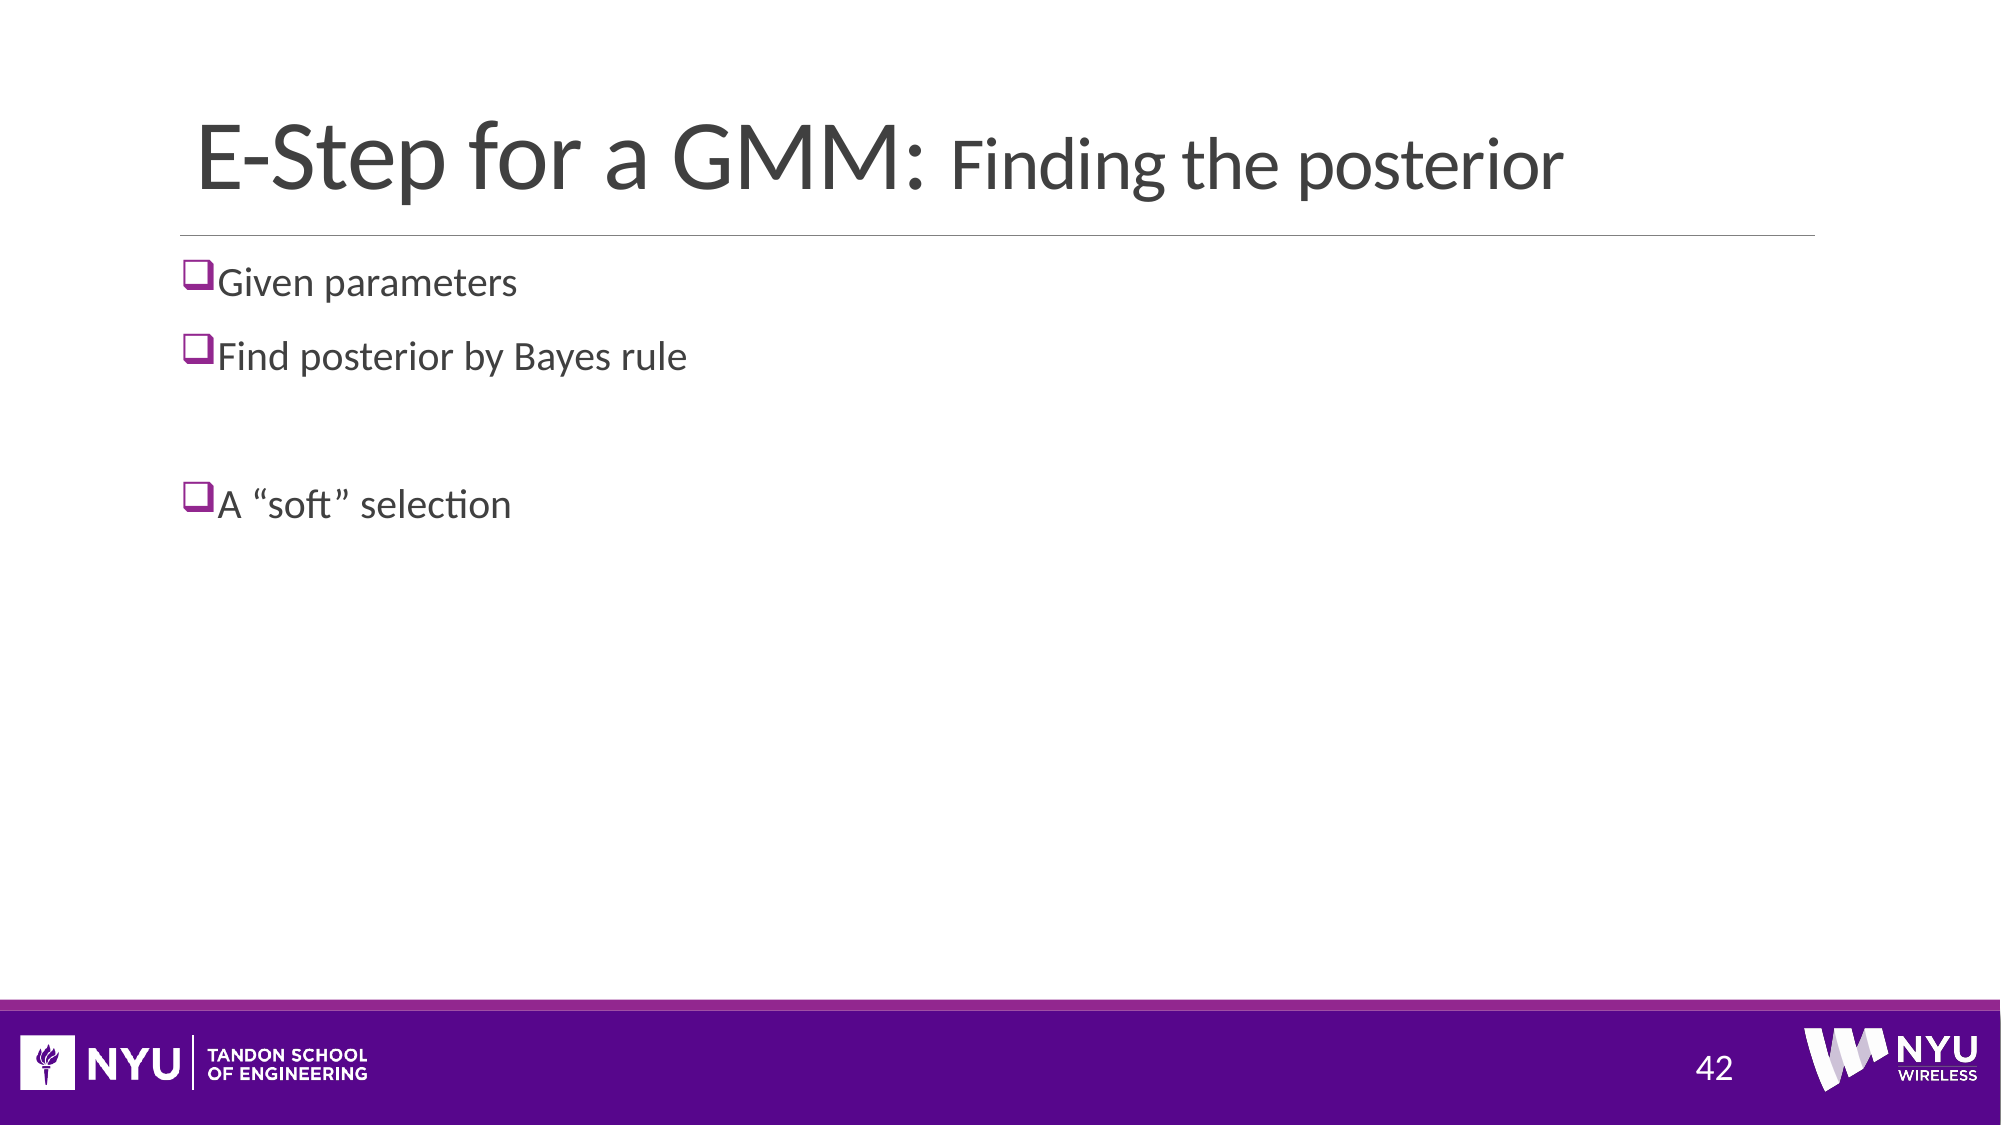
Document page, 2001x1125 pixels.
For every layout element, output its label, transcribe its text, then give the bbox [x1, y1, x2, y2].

title E-Step for a GMM: Finding the posterior [180, 47, 1830, 218]
slide_number 42 [1533, 1035, 1749, 1096]
